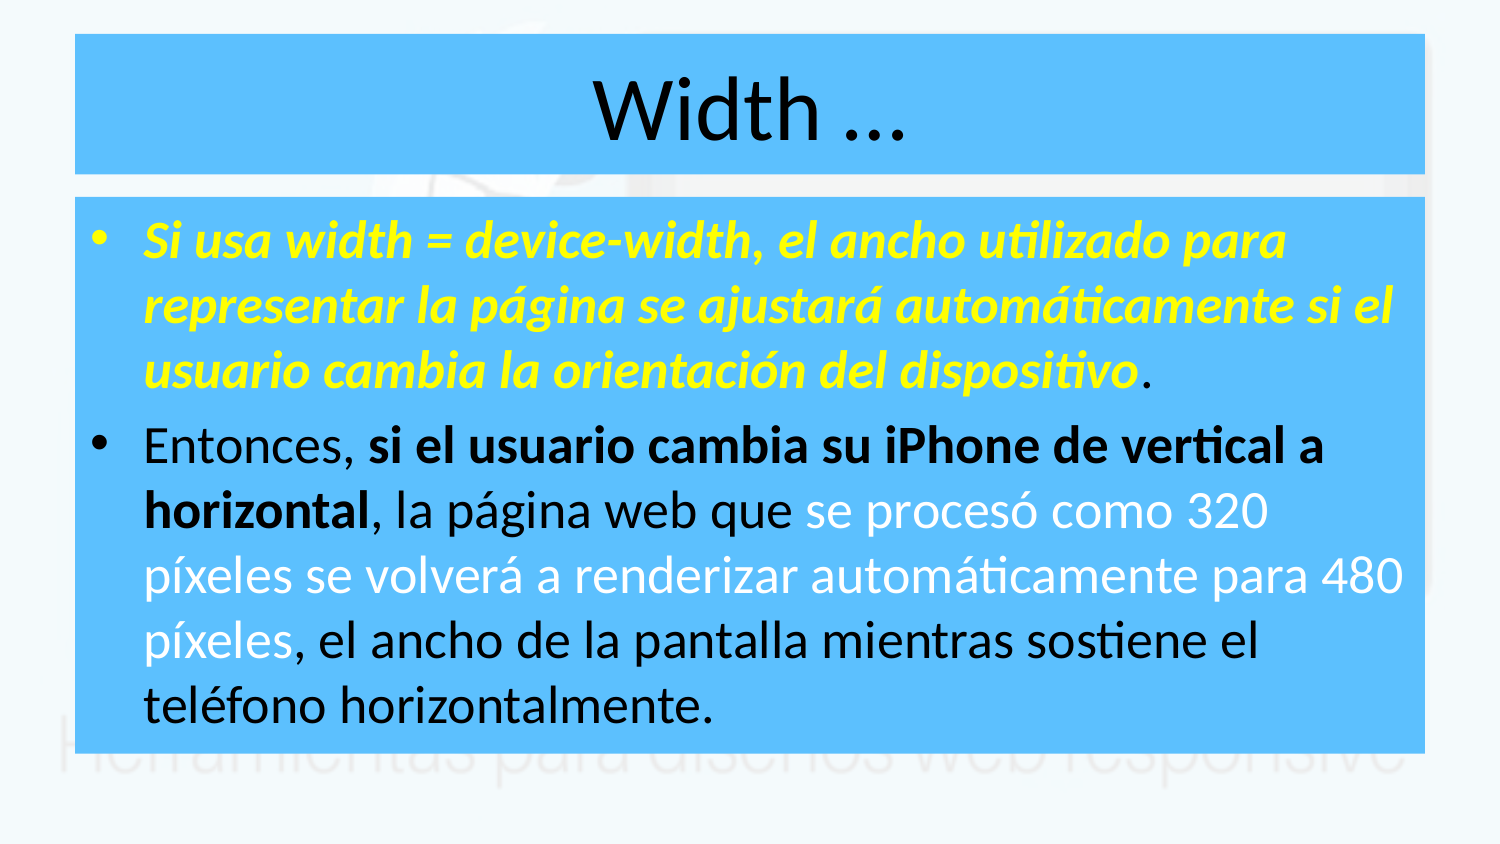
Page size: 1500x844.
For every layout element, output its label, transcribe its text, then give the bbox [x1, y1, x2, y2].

title Width … [75, 33, 1425, 175]
list Si usa width = device-width, el ancho utilizado para representar la página se ajustará automáticamente si el usuario cambia la orientación del dispositivo. Entonces, si el usuario cambia su iPhone de vertical a horizontal, la página web que se procesó como 320 píxeles se volverá a renderizar automáticamente para 480 píxeles, el ancho de la pantalla mientras sostiene el teléfono horizontalmente. [75, 196, 1425, 754]
